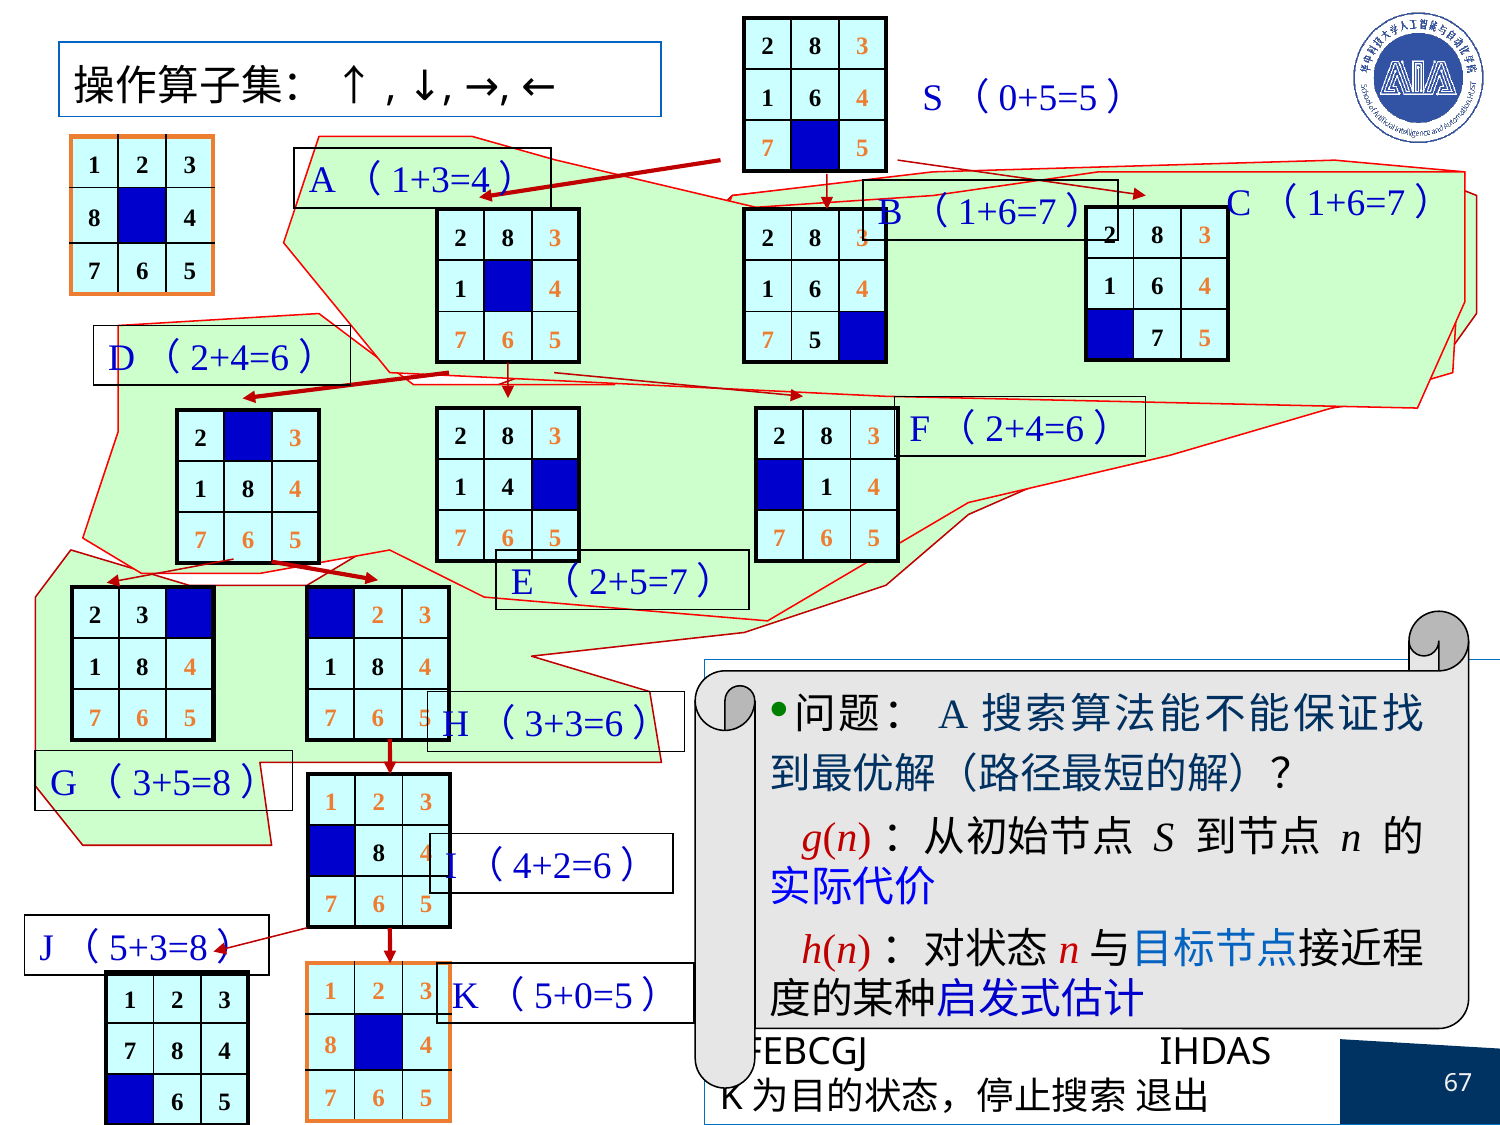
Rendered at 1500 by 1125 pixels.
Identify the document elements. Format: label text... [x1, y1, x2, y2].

table_cell 4 [403, 826, 448, 875]
table_cell 5 [403, 877, 448, 925]
table_cell 4 [485, 460, 531, 509]
table_cell 1 [1088, 259, 1133, 308]
text_box [315, 136, 514, 148]
text_box [1118, 187, 1146, 200]
table_cell 7 [746, 312, 791, 360]
table_header 3 [403, 776, 448, 824]
table_cell 5 [792, 312, 838, 360]
table_cell 7 [74, 690, 118, 738]
text_box [1455, 191, 1477, 344]
table_cell 5 [840, 121, 884, 169]
table_cell 6 [485, 511, 531, 559]
table_cell 6 [485, 312, 531, 360]
text_box B（1+6=7） [862, 180, 1118, 240]
table_header 1 [310, 776, 354, 824]
table_cell 6 [154, 1075, 200, 1123]
table_header 3 [120, 589, 165, 637]
table_cell 7 [309, 1071, 354, 1119]
table_header 2 [758, 410, 802, 458]
text_box I（4+2=6） [430, 833, 673, 893]
table_cell 1 [179, 462, 223, 511]
table_header 3 [851, 410, 896, 458]
table_cell 4 [403, 639, 447, 688]
table_cell 7 [309, 690, 353, 738]
table_cell 7 [179, 513, 223, 561]
text_box G（3+5=8） [35, 750, 293, 811]
text_box [1431, 324, 1456, 379]
text_box [106, 558, 234, 587]
table_header 8 [1134, 209, 1180, 257]
table_cell 5 [851, 511, 896, 559]
table_header 3 [202, 975, 246, 1022]
table_cell 5 [167, 690, 211, 738]
text_box [0, 0, 1340, 1125]
text_box [351, 337, 405, 384]
text_box [82, 379, 894, 621]
table_cell 7 [746, 121, 790, 169]
table_cell 4 [840, 261, 884, 311]
text_box D（2+4=6） [93, 325, 351, 386]
text_box [554, 372, 804, 402]
table_header 3 [403, 589, 447, 637]
table_cell 1 [746, 70, 790, 119]
table_header 3 [533, 211, 577, 259]
table_cell 6 [120, 690, 165, 738]
table_cell 8 [355, 639, 401, 688]
table_header 3 [840, 20, 884, 68]
text_box [283, 208, 507, 379]
table_cell 6 [355, 1071, 402, 1119]
table_cell 5 [403, 1071, 448, 1119]
table_cell 4 [167, 188, 211, 242]
table_cell 7 [310, 877, 354, 925]
table_header [167, 589, 211, 637]
text_box [508, 176, 1465, 409]
text_box [975, 160, 1445, 180]
table_cell 4 [533, 261, 577, 311]
text_box [383, 927, 397, 964]
text_box [730, 184, 826, 207]
table_cell 5 [533, 312, 577, 360]
text_box [35, 549, 389, 763]
table_cell 8 [154, 1024, 200, 1073]
table_header [309, 589, 353, 637]
table_cell 7 [439, 511, 483, 559]
text_box [55, 811, 272, 846]
table_cell 5 [273, 513, 317, 561]
text_box [508, 379, 606, 384]
table_cell 4 [851, 460, 896, 509]
table_cell 4 [167, 639, 211, 688]
table_cell [310, 826, 354, 875]
table_header [225, 412, 271, 460]
table_header 8 [792, 211, 838, 259]
table_header 8 [485, 410, 531, 458]
text_box [501, 362, 515, 399]
table_cell 5 [1182, 310, 1226, 358]
table_cell 7 [108, 1024, 153, 1073]
table_cell 1 [439, 261, 483, 311]
table_header 2 [74, 589, 118, 637]
text_box J（5+3=8） [24, 915, 270, 975]
text_box [126, 313, 335, 325]
table_header 3 [403, 965, 437, 1013]
table_cell 1 [746, 261, 791, 311]
table_cell 6 [355, 690, 401, 738]
text_box [552, 158, 620, 185]
table_cell 6 [119, 244, 165, 292]
table_cell 1 [74, 639, 118, 688]
table_header 3 [167, 139, 211, 187]
table_header 3 [840, 211, 884, 259]
table_cell 6 [804, 511, 850, 559]
text_box [900, 403, 1336, 543]
table_cell 1 [309, 639, 353, 688]
text_box K（5+0=5） [437, 963, 695, 1023]
table_cell 6 [225, 513, 271, 561]
text_box [330, 490, 1025, 691]
text_box [242, 386, 343, 403]
table_cell 8 [225, 462, 271, 511]
table_cell [533, 460, 577, 509]
table_header 2 [119, 139, 165, 187]
table_cell [758, 460, 802, 509]
table_header 2 [746, 211, 791, 259]
picture [1340, 0, 1500, 153]
text_box Open表中按启发估价函数大小排列，每轮重排 OPEN表 CLOSED表 S \ ABC S DFEBC AS HFEBCG DAS IFEBCG HDAS KFEBCGJ IHDAS K为目的状态，停止搜索 退出 [704, 659, 1500, 1125]
table_cell 7 [758, 511, 802, 559]
table_cell [355, 1015, 402, 1069]
table_header 1 [108, 975, 153, 1022]
table_cell 7 [73, 244, 117, 292]
table_header 3 [273, 412, 317, 460]
text_box [390, 742, 662, 763]
text_box [383, 738, 397, 775]
text_box H（3+3=6） [427, 691, 685, 752]
table_cell [108, 1075, 153, 1123]
text_box [213, 927, 308, 955]
table_header 3 [533, 410, 577, 458]
table_cell 4 [840, 70, 884, 119]
table_cell 7 [439, 312, 483, 360]
table_cell 6 [792, 70, 838, 119]
table_cell 1 [439, 460, 483, 509]
text_box C（1+6=7） [1211, 170, 1467, 231]
table_cell 6 [356, 877, 402, 925]
table_header 2 [355, 589, 401, 637]
table_cell 4 [273, 462, 317, 511]
text_box E（2+5=7） [496, 549, 750, 610]
table_header 2 [356, 776, 402, 824]
table_cell [119, 188, 165, 242]
text_box A（1+3=4） [294, 148, 552, 208]
table_cell [485, 261, 531, 311]
table_cell 5 [533, 511, 577, 549]
table_cell 5 [167, 244, 211, 292]
table_cell 7 [1134, 310, 1180, 358]
text_box [1041, 171, 1211, 205]
table_cell 8 [120, 639, 165, 688]
table_cell 6 [1134, 259, 1180, 308]
table_cell 8 [309, 1015, 354, 1069]
table_header 2 [746, 20, 790, 68]
table_cell 8 [356, 826, 402, 875]
table_cell 5 [403, 690, 447, 738]
table_cell 1 [804, 460, 850, 509]
table_header 1 [309, 965, 354, 1013]
table_header 2 [439, 211, 483, 259]
table_cell [840, 312, 884, 360]
table_cell 4 [403, 1015, 448, 1069]
text_box S（0+5=5） [907, 65, 1159, 126]
text_box [863, 170, 1029, 180]
table_cell 4 [202, 1024, 246, 1073]
table_header 2 [179, 412, 223, 460]
table_header 8 [792, 20, 838, 68]
table_cell 6 [792, 261, 838, 311]
table_header 8 [485, 211, 531, 259]
text_box 操作算子集： ↑, ↓, →, ← [59, 41, 661, 117]
table_cell [1088, 310, 1133, 358]
table_header 2 [355, 965, 402, 1013]
text_box [827, 180, 862, 202]
table_header 1 [73, 139, 117, 187]
table_header 8 [804, 410, 850, 458]
table_cell 8 [73, 188, 117, 242]
table_cell 5 [202, 1075, 246, 1123]
table_header 3 [1182, 209, 1226, 257]
text_box [271, 561, 379, 585]
text_box [820, 173, 834, 210]
table_header 2 [439, 410, 483, 458]
table_cell 4 [1182, 259, 1226, 308]
table_header 2 [1088, 209, 1133, 257]
text_box F（2+4=6） [894, 396, 1146, 457]
table_header 2 [154, 975, 200, 1022]
text_box 问题：A搜索算法能不能保证找到最优解（路径最短的解）？ g(n)：从初始节点 S 到节点 n 的实际代价 h(n)：对状态n与目标节点接近程度的某种启发式估计 [695, 611, 1469, 1089]
table_cell [792, 121, 838, 169]
